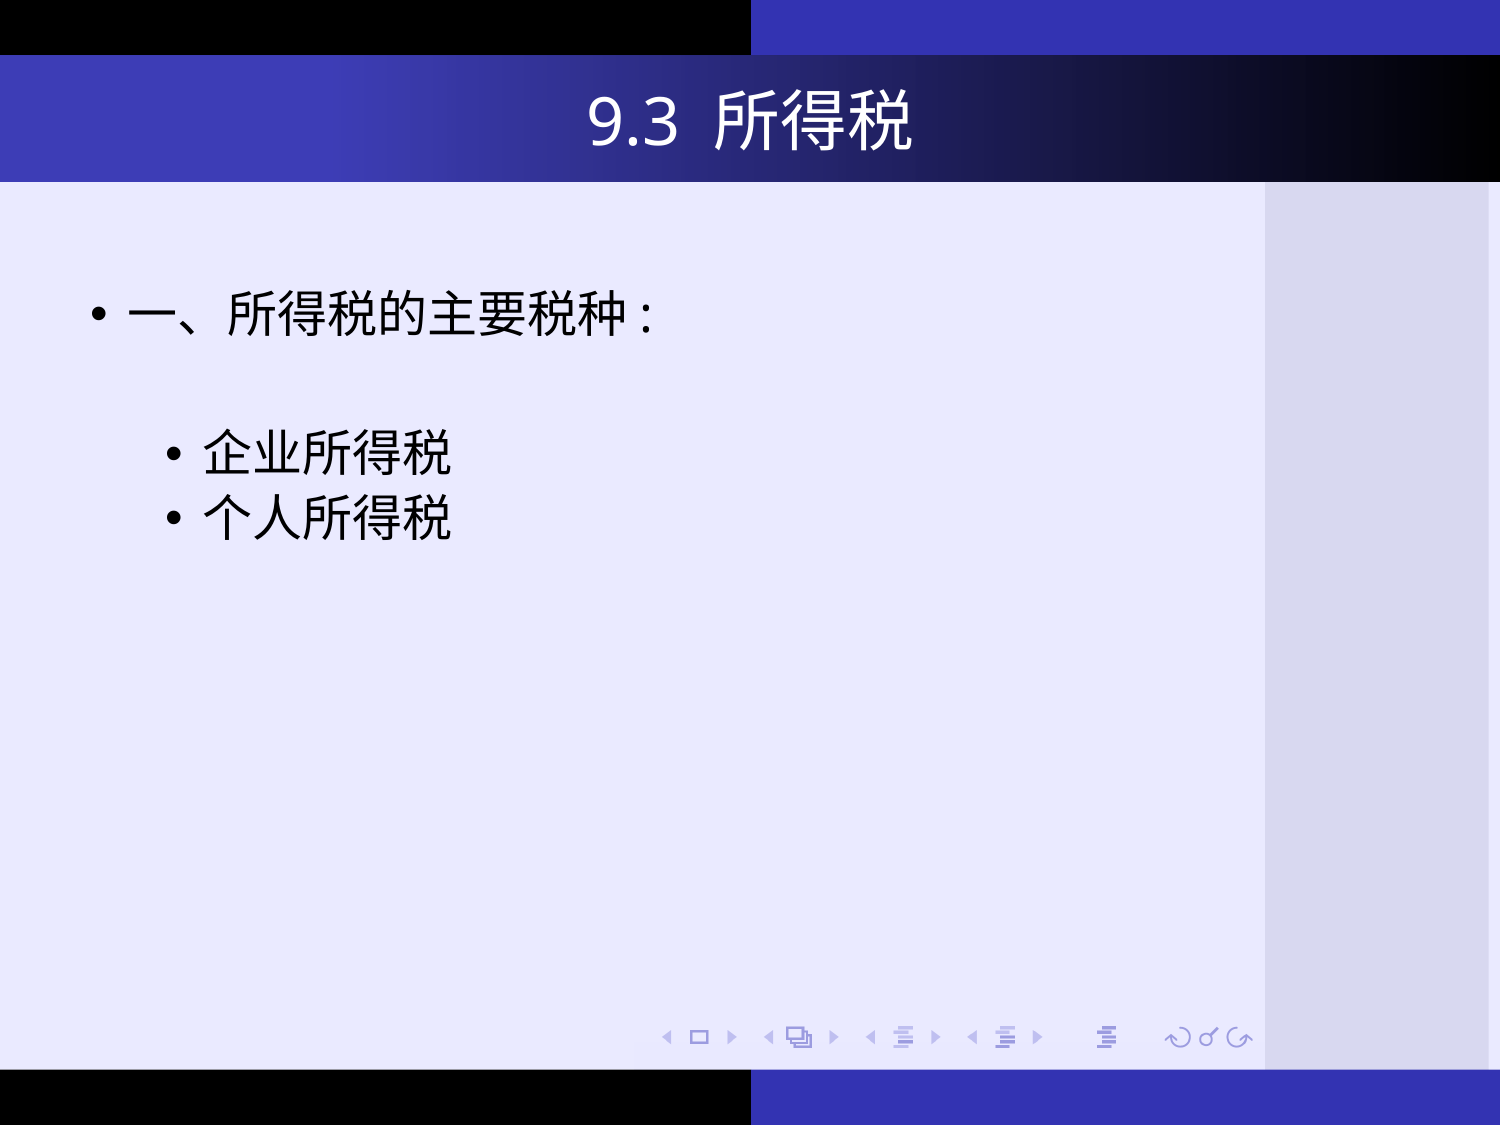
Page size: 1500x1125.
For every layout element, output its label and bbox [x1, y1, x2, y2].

text_box [0, 0, 1500, 1125]
